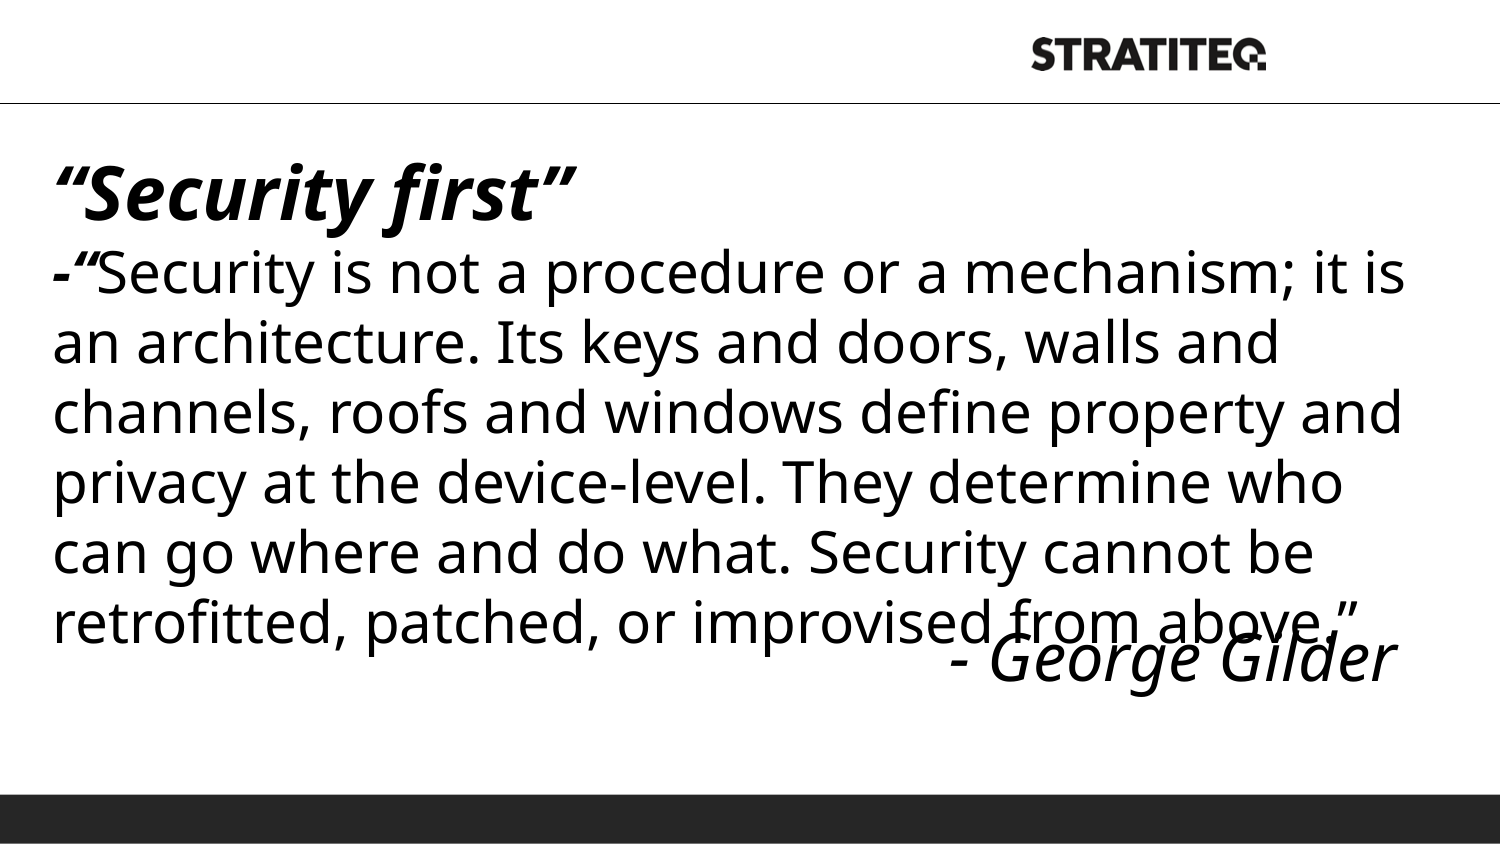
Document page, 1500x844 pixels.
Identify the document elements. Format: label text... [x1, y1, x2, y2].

text_box - George Gilder [934, 607, 1413, 703]
text_box “Security first” -“Security is not a procedure or a mechanism; it is an architecture. Its keys and doors, walls and channels, roofs and windows define property and privacy at the device-level. They determine who can go where and do what. Security cannot be retrofitted, patched, or improvised from above.” [37, 138, 1440, 663]
picture [1031, 37, 1266, 71]
